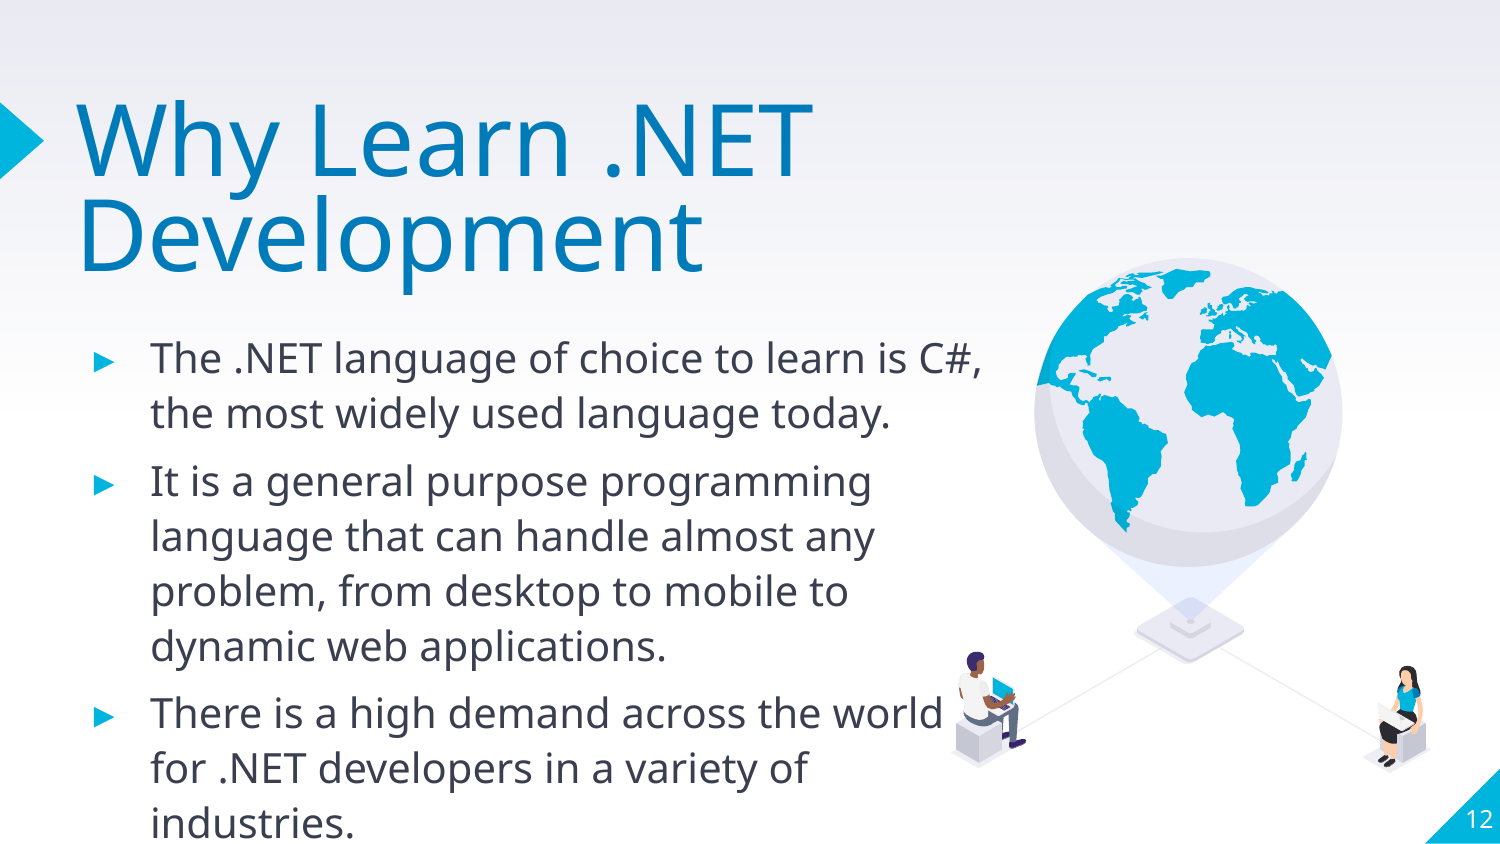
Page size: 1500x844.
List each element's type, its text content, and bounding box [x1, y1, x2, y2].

slide_number 12 [1418, 760, 1494, 838]
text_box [950, 257, 1432, 774]
list The .NET language of choice to learn is C#, the most widely used language today. It is a general purpose programming language that can handle almost any problem, from desktop to mobile to dynamic web applications. There is a high demand across the world for .NET developers in a variety of industries. [75, 327, 945, 761]
title Why Learn .NET Development [75, 99, 1001, 277]
